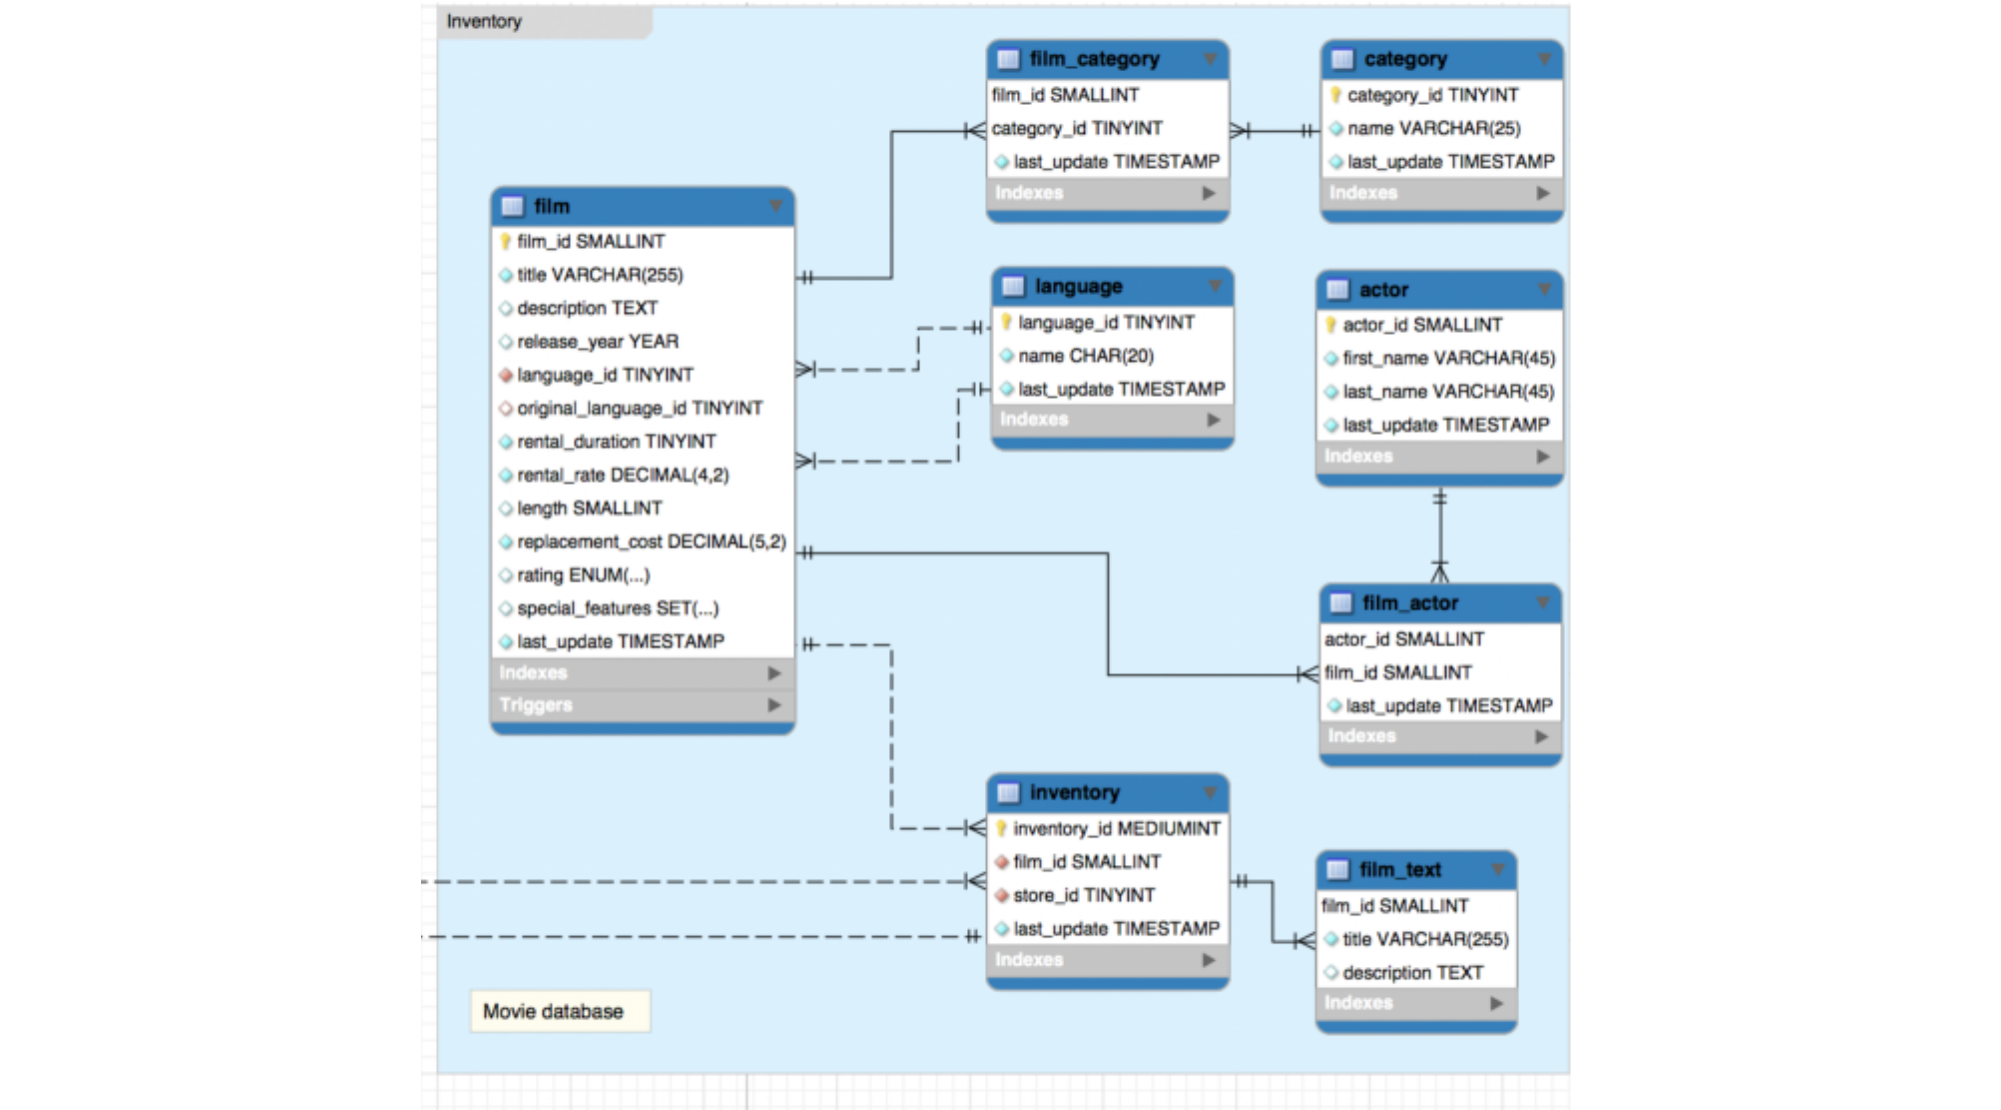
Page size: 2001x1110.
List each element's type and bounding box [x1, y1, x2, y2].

picture [420, 0, 1580, 1110]
